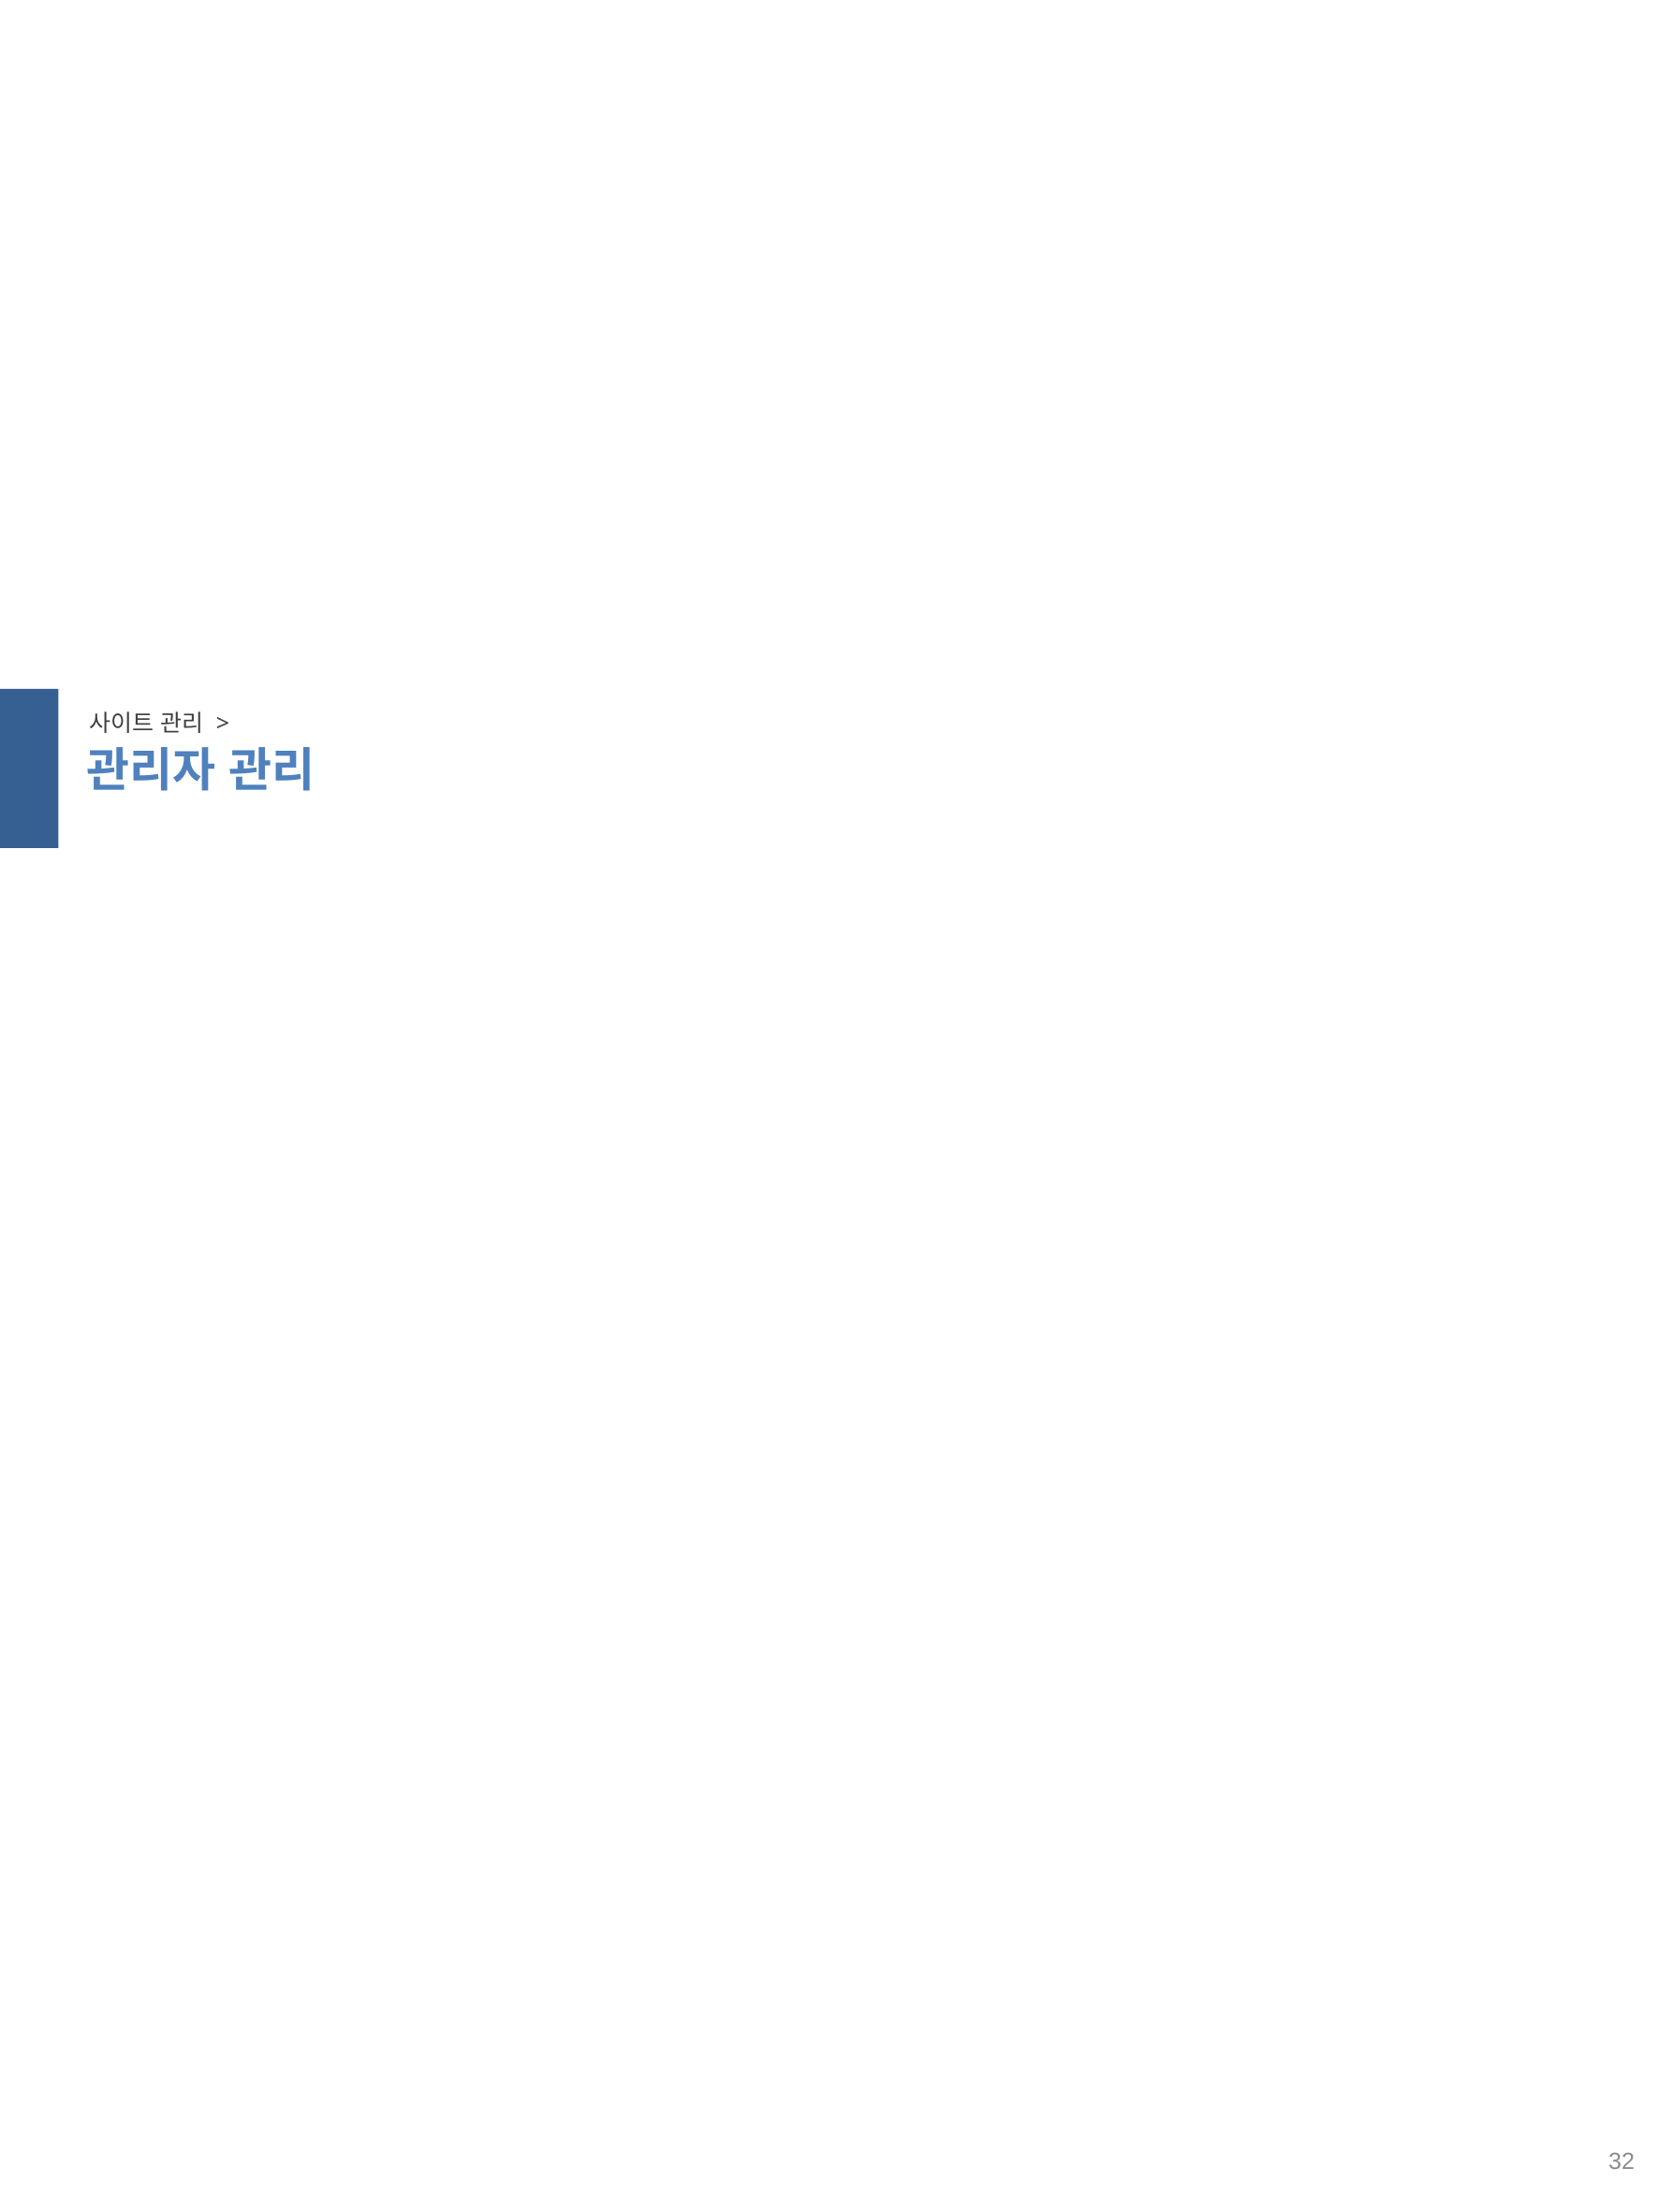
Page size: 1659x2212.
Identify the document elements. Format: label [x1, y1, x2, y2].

text_box [0, 688, 59, 848]
slide_number [1526, 2133, 1658, 2187]
text_box [73, 701, 629, 803]
